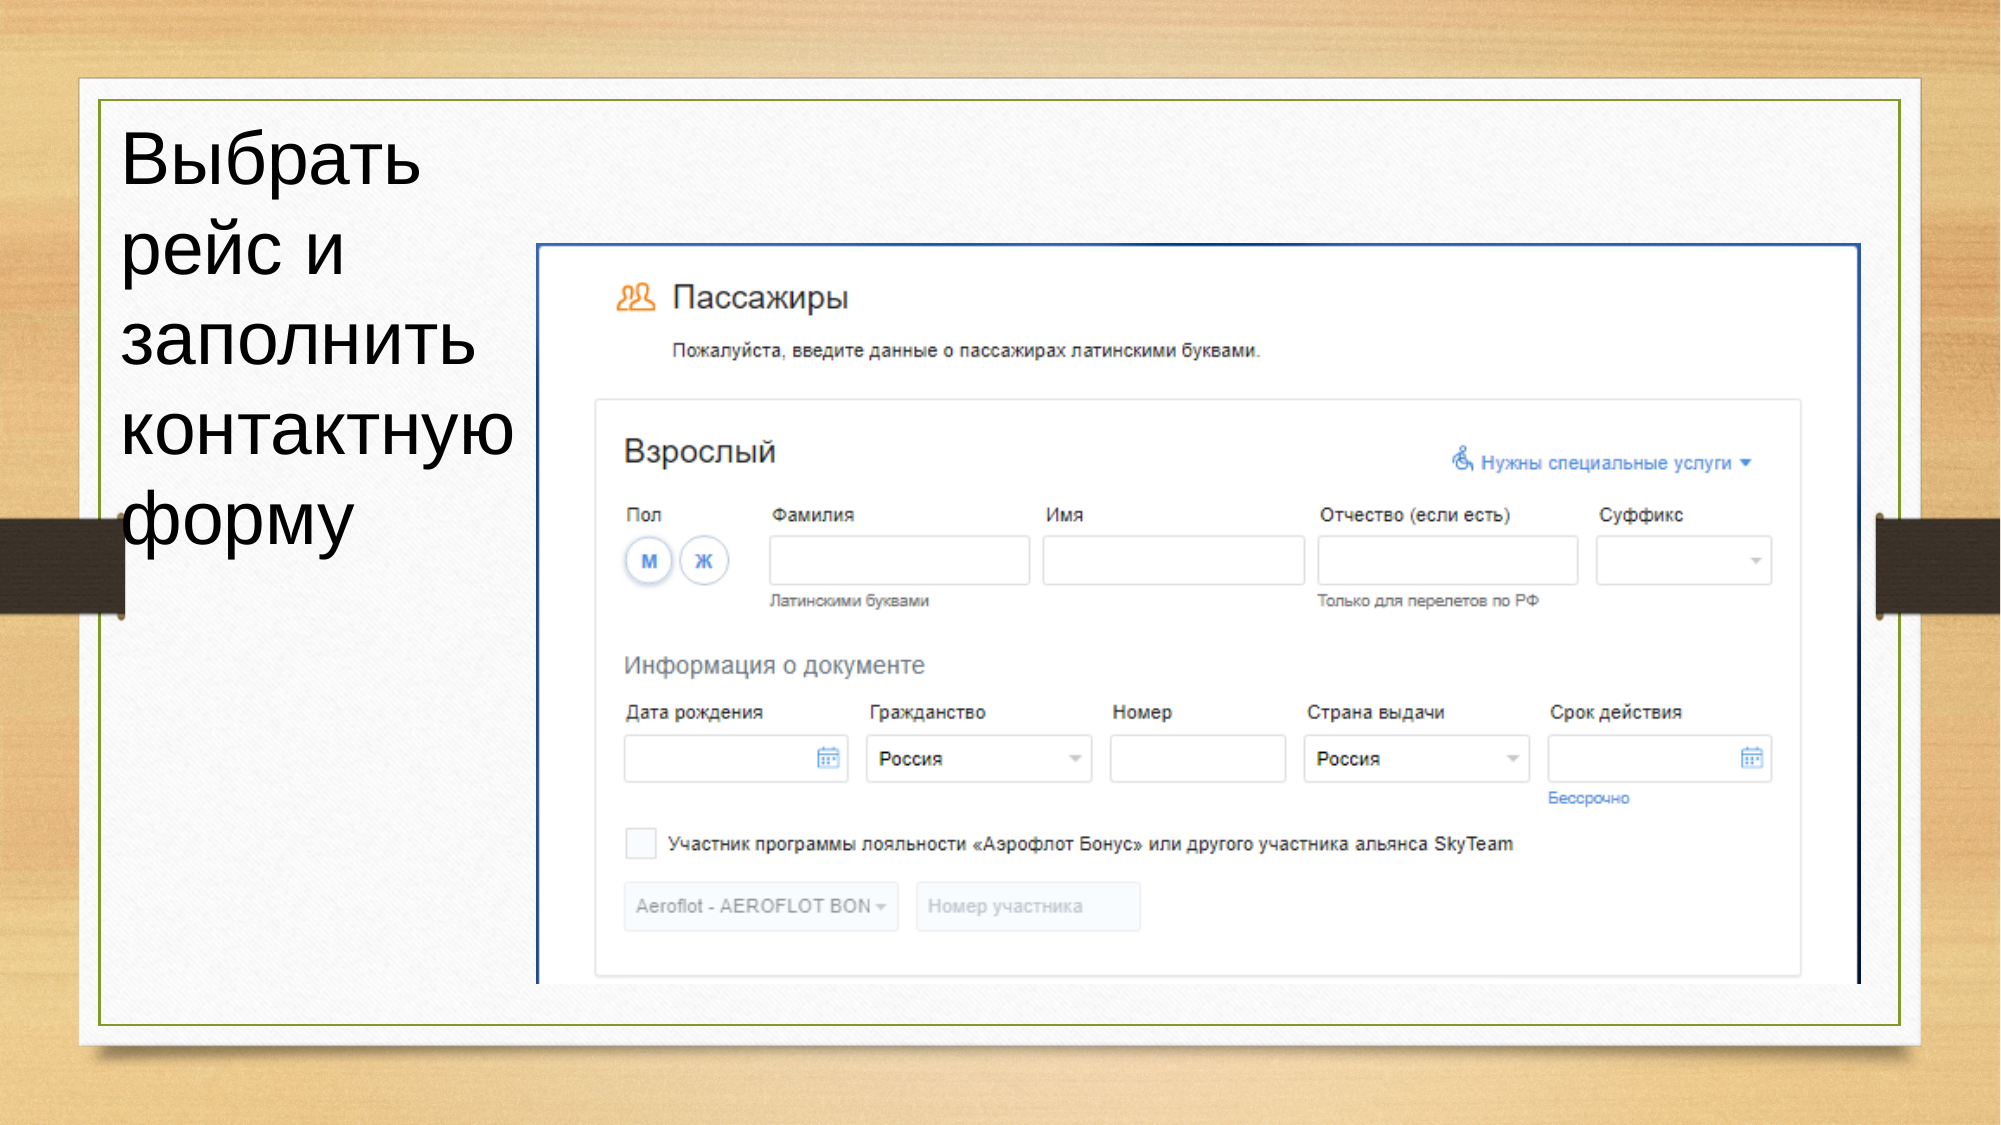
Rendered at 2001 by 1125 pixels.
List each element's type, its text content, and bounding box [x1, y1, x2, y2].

text_box Выбрать рейс и заполнить контактную форму [105, 102, 614, 567]
picture [0, 0, 2001, 1125]
